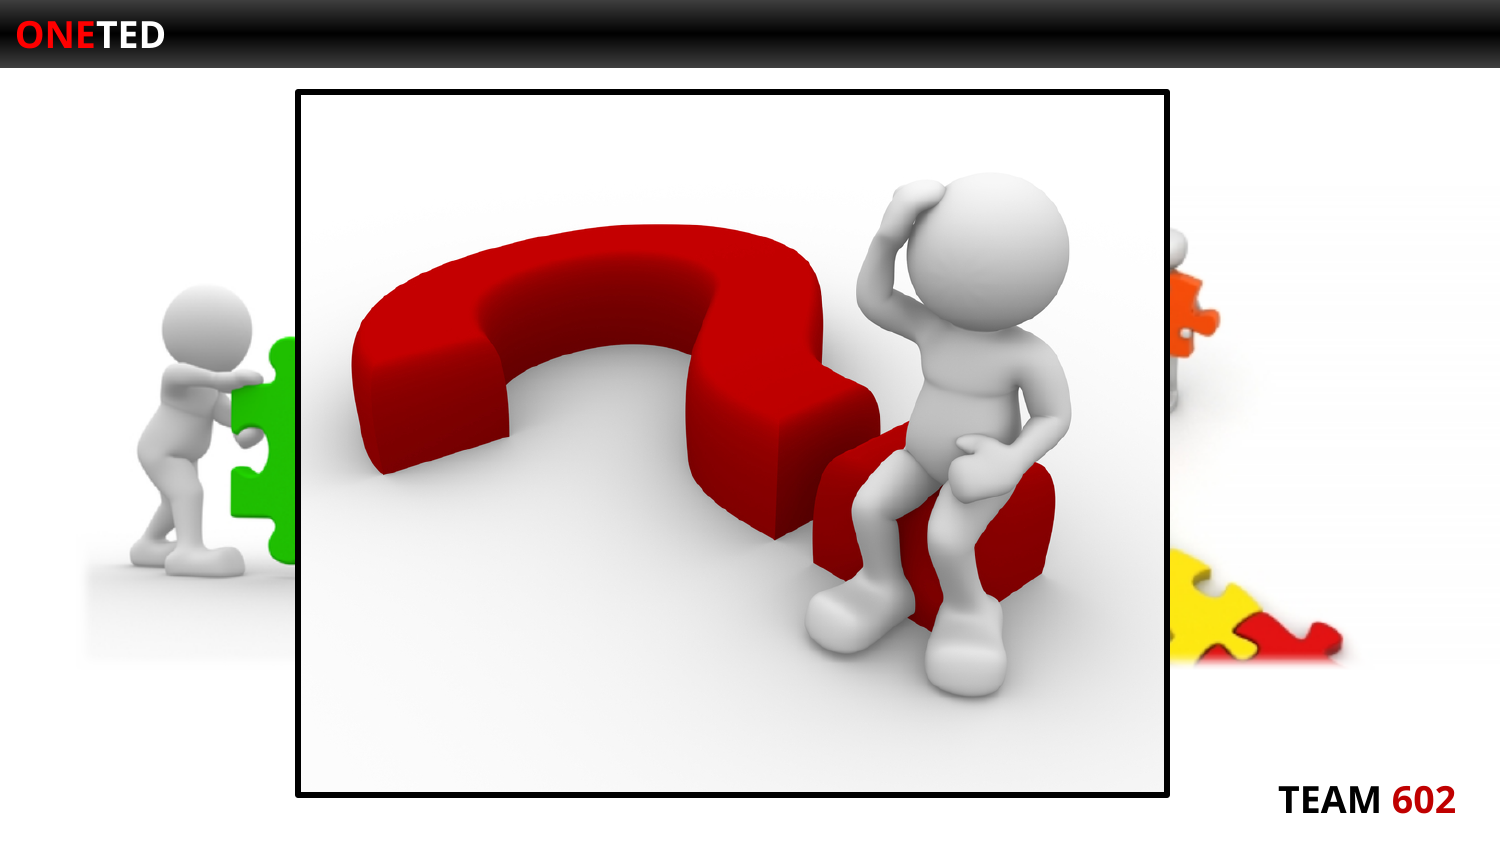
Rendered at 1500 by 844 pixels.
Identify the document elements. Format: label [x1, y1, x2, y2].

picture [76, 94, 1500, 793]
